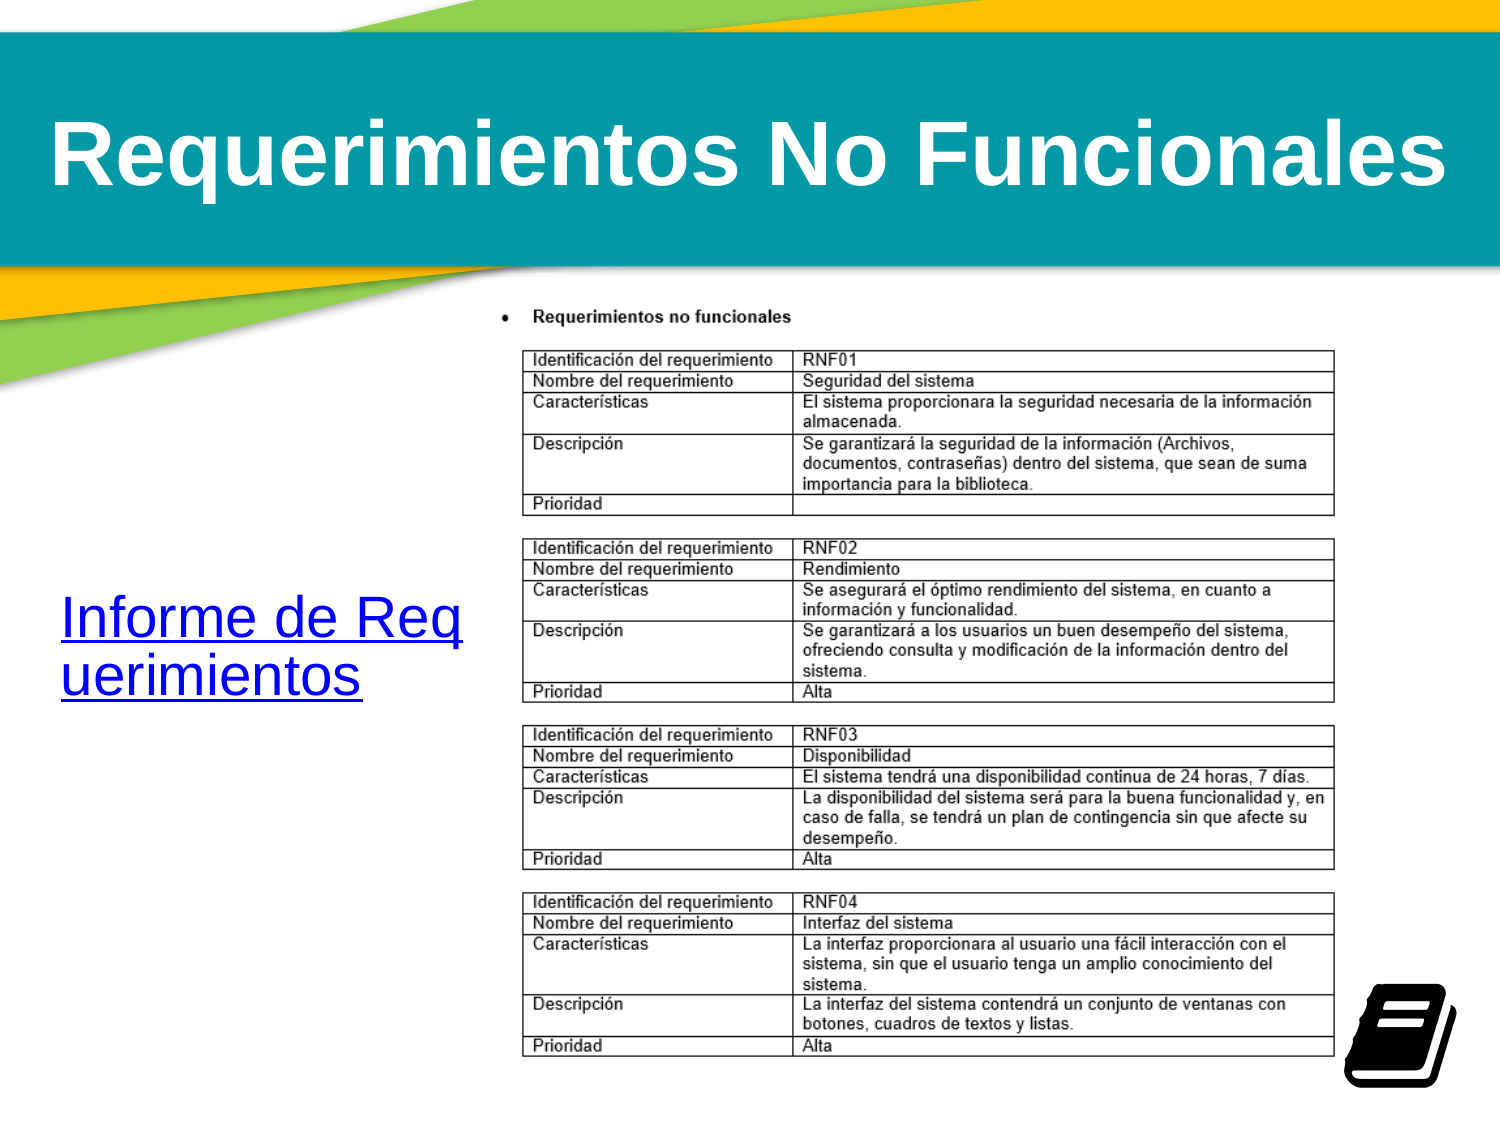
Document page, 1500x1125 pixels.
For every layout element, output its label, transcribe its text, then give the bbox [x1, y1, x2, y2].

text_box Requerimientos No Funcionales [29, 85, 1470, 212]
picture [494, 298, 1468, 1093]
text_box Informe de Requerimientos [45, 548, 489, 680]
